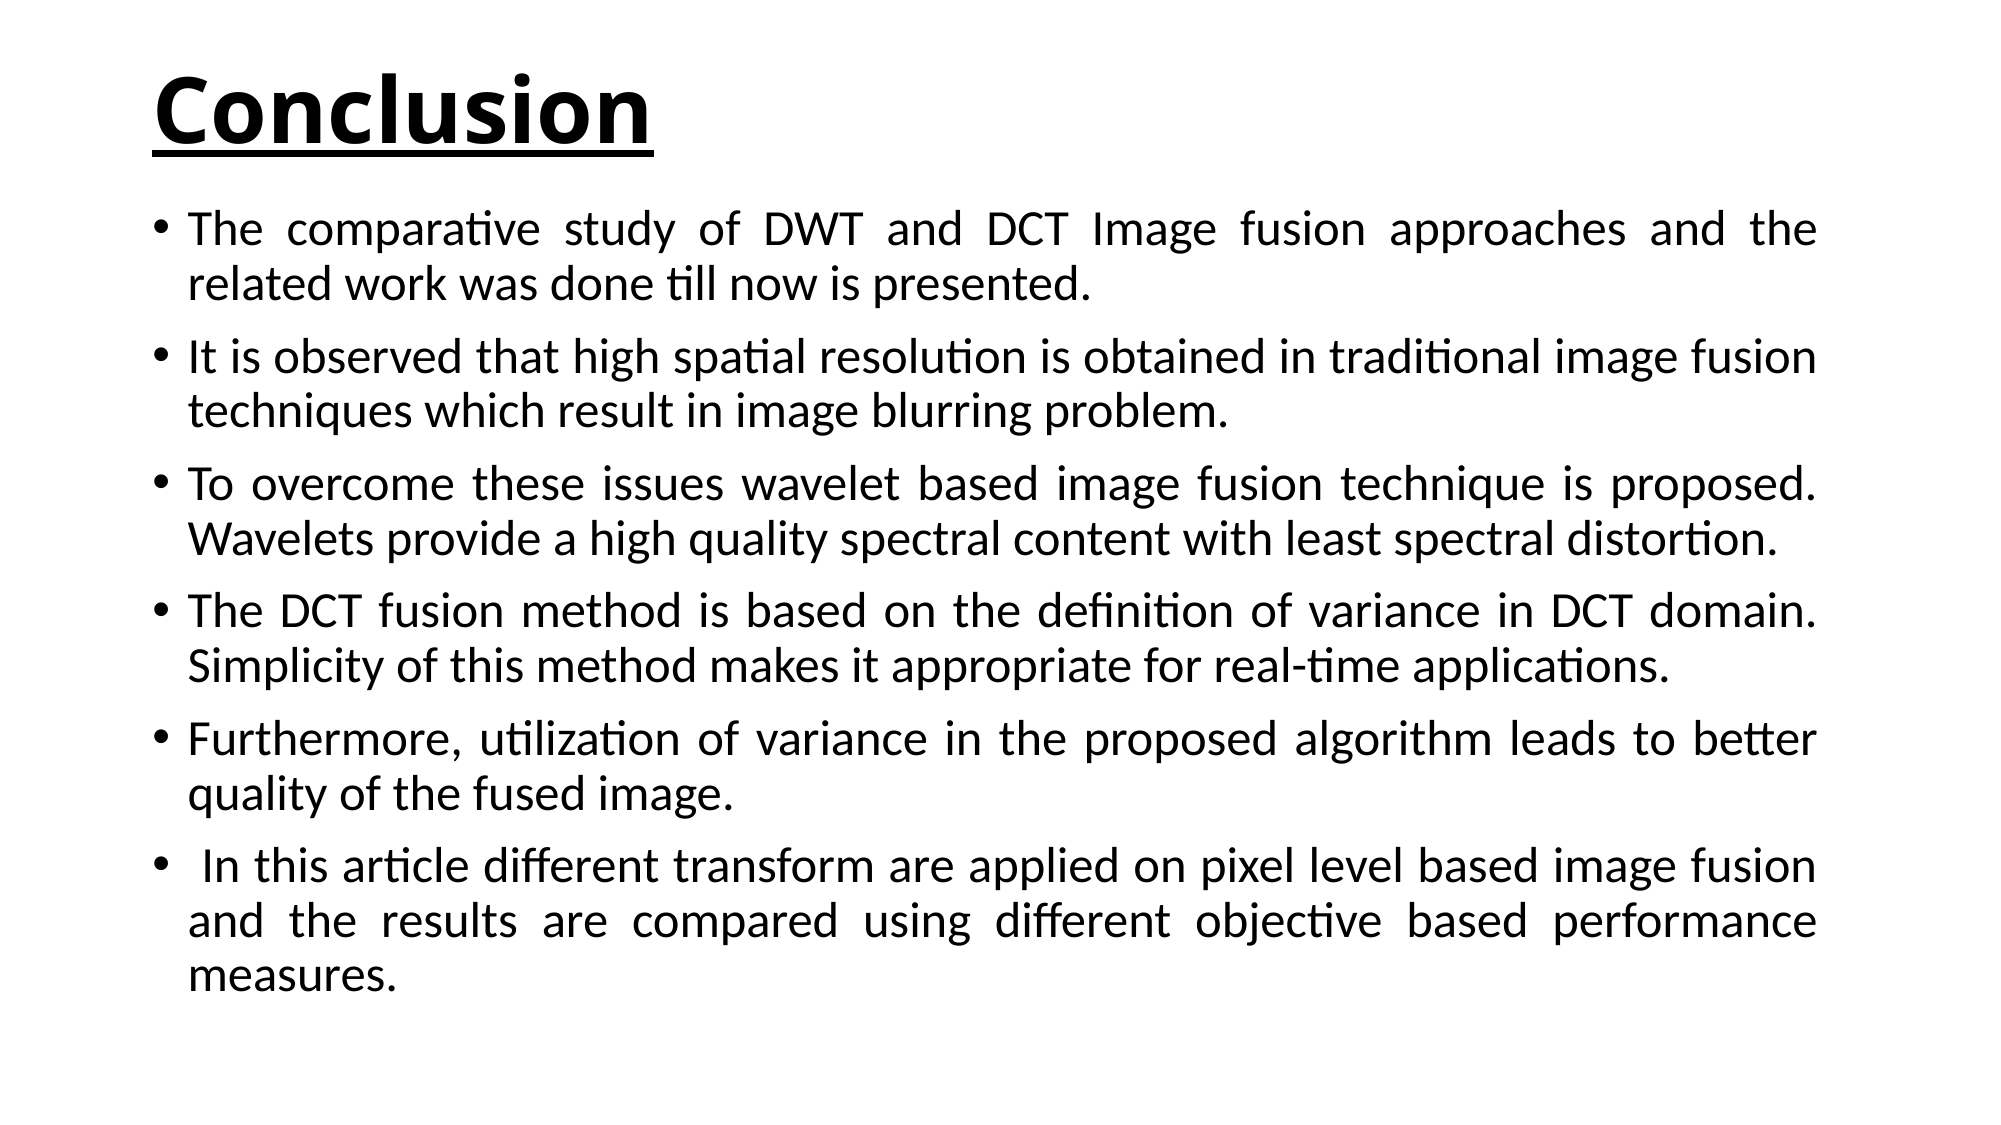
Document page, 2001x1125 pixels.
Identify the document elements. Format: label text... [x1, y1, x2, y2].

title Conclusion [137, 59, 1863, 278]
list The comparative study of DWT and DCT Image fusion approaches and the related work was done till now is presented. It is observed that high spatial resolution is obtained in traditional image fusion techniques which result in image blurring problem. To overcome these issues wavelet based image fusion technique is proposed. Wavelets provide a high quality spectral content with least spectral distortion. The DCT fusion method is based on the definition of variance in DCT domain. Simplicity of this method makes it appropriate for real-time applications. Furthermore, utilization of variance in the proposed algorithm leads to better quality of the fused image. In this article different transform are applied on pixel level based image fusion and the results are compared using different objective based performance measures. [137, 194, 1835, 1050]
